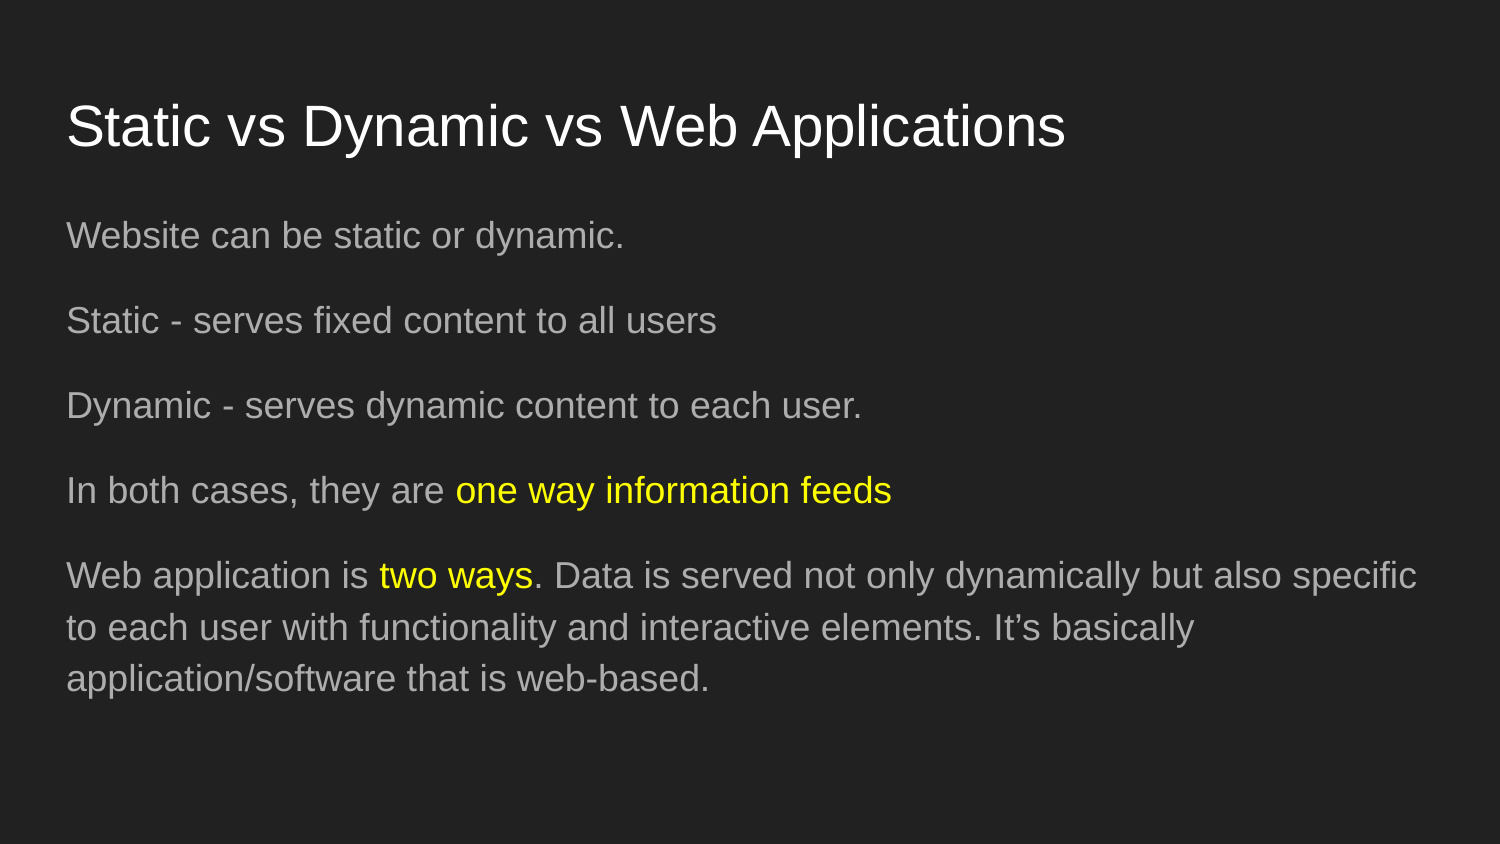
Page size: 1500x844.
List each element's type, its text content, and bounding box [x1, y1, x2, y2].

list Website can be static or dynamic. Static - serves fixed content to all users Dynamic - serves dynamic content to each user. In both cases, they are one way information feeds Web application is two ways. Data is served not only dynamically but also specific to each user with functionality and interactive elements. It’s basically application/software that is web-based. [51, 189, 1449, 750]
title Static vs Dynamic vs Web Applications [51, 72, 1449, 167]
